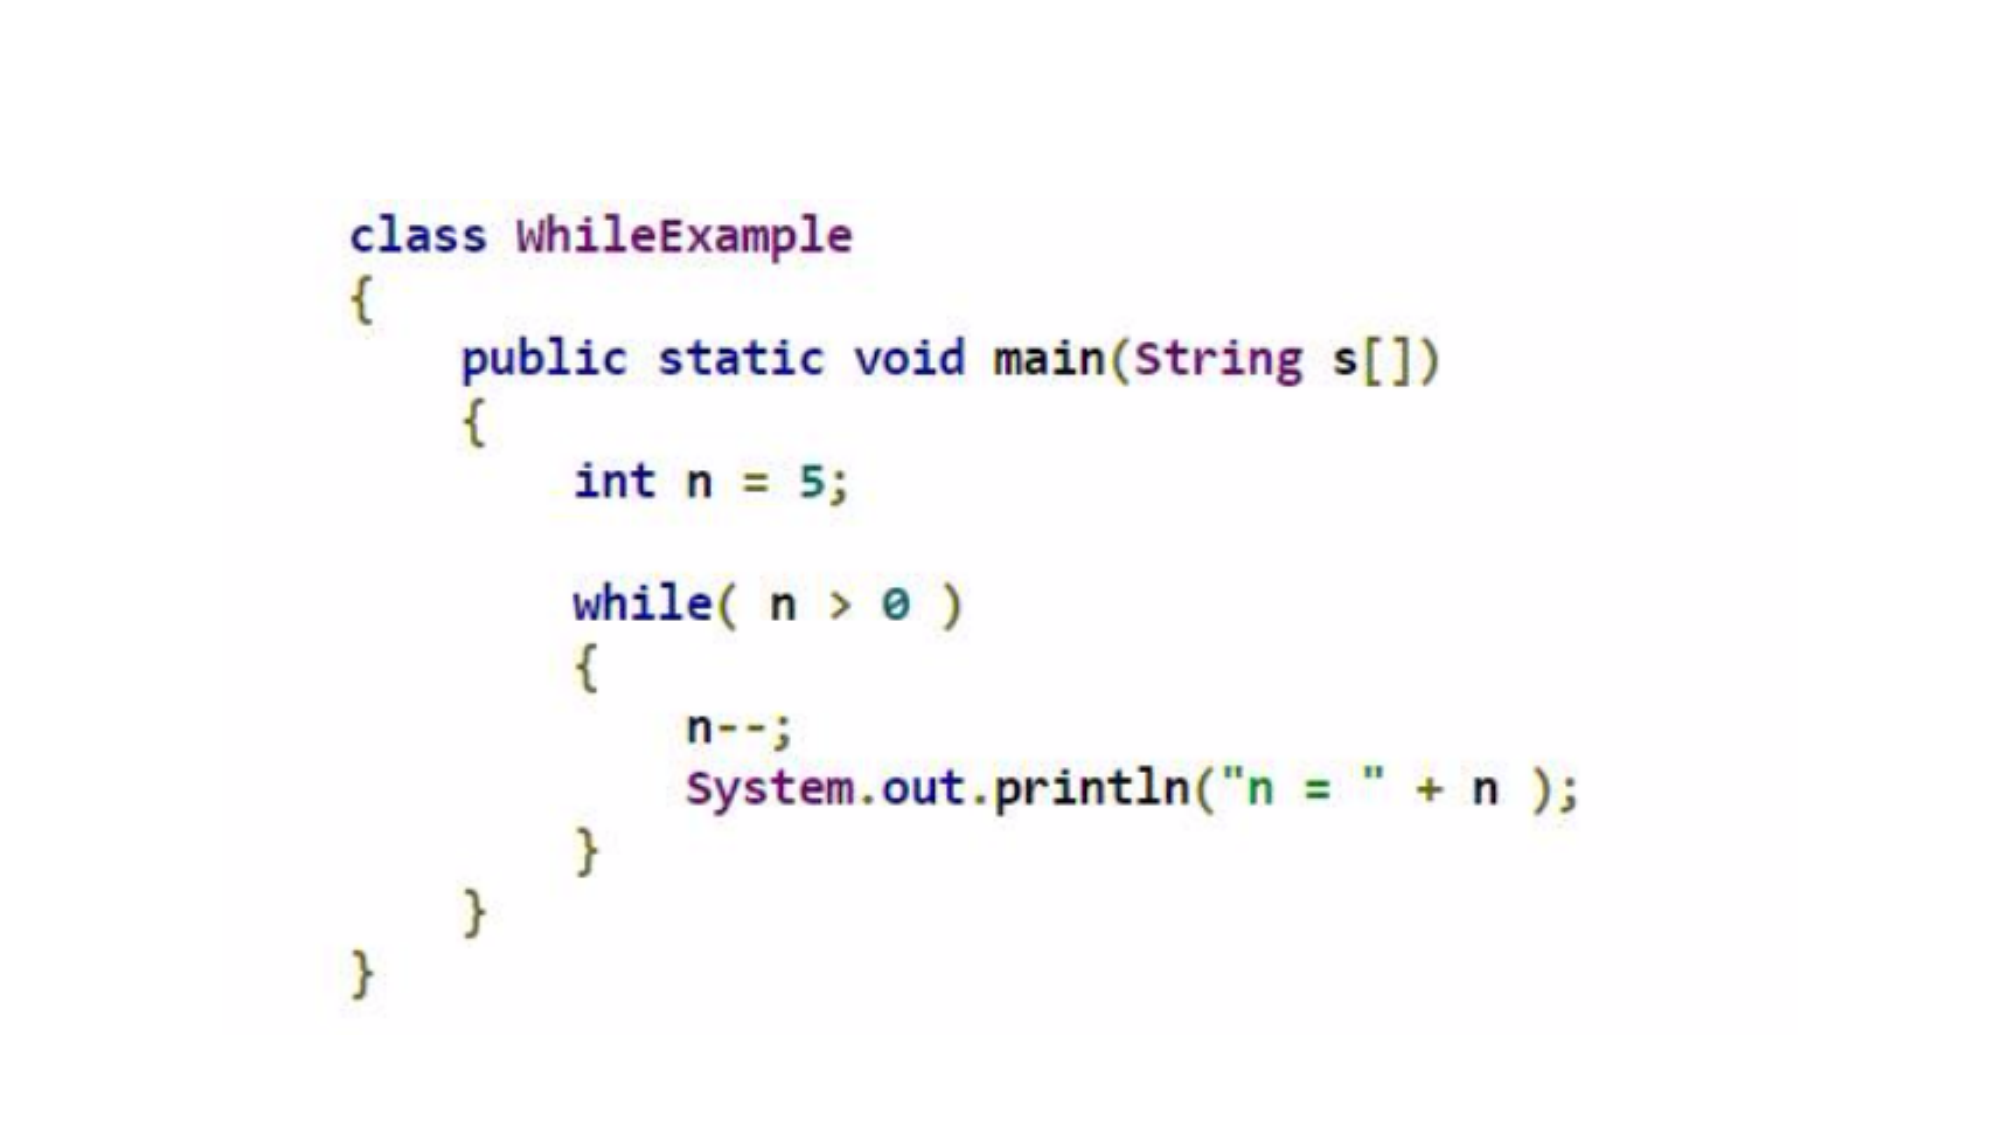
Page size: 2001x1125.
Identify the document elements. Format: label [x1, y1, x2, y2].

picture [158, 90, 1842, 1035]
